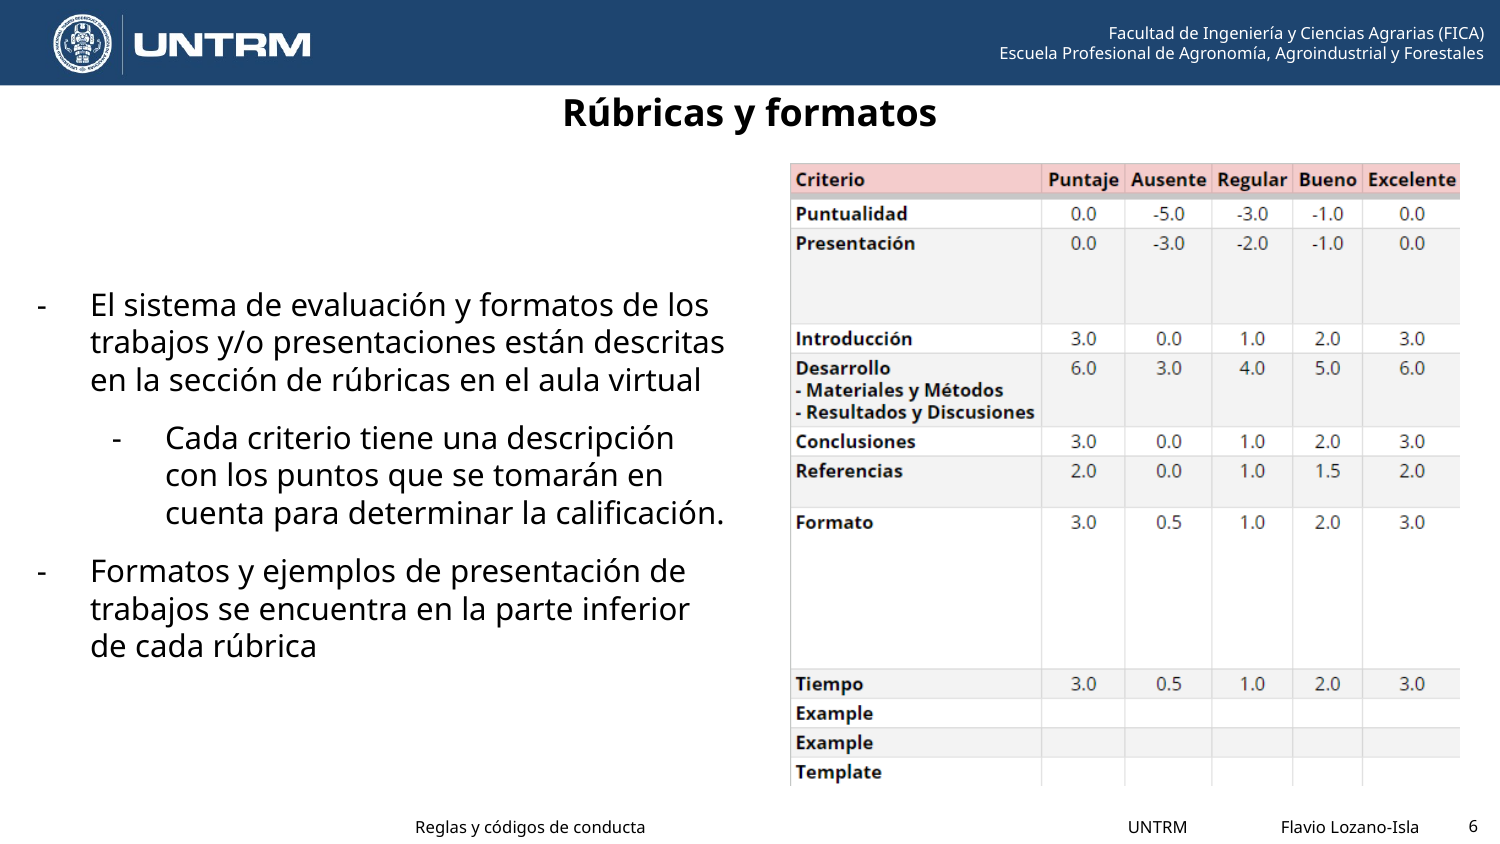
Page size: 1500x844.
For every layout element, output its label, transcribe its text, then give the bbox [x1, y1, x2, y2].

picture [790, 163, 1460, 786]
list El sistema de evaluación y formatos de los trabajos y/o presentaciones están descritas en la sección de rúbricas en el aula virtual Cada criterio tiene una descripción con los puntos que se tomarán en cuenta para determinar la calificación. Formatos y ejemplos de presentación de trabajos se encuentra en la parte inferior de cada rúbrica [0, 138, 750, 811]
title Rúbricas y formatos [0, 85, 1500, 139]
picture [45, 6, 318, 80]
slide_number ‹#› [1446, 810, 1500, 844]
